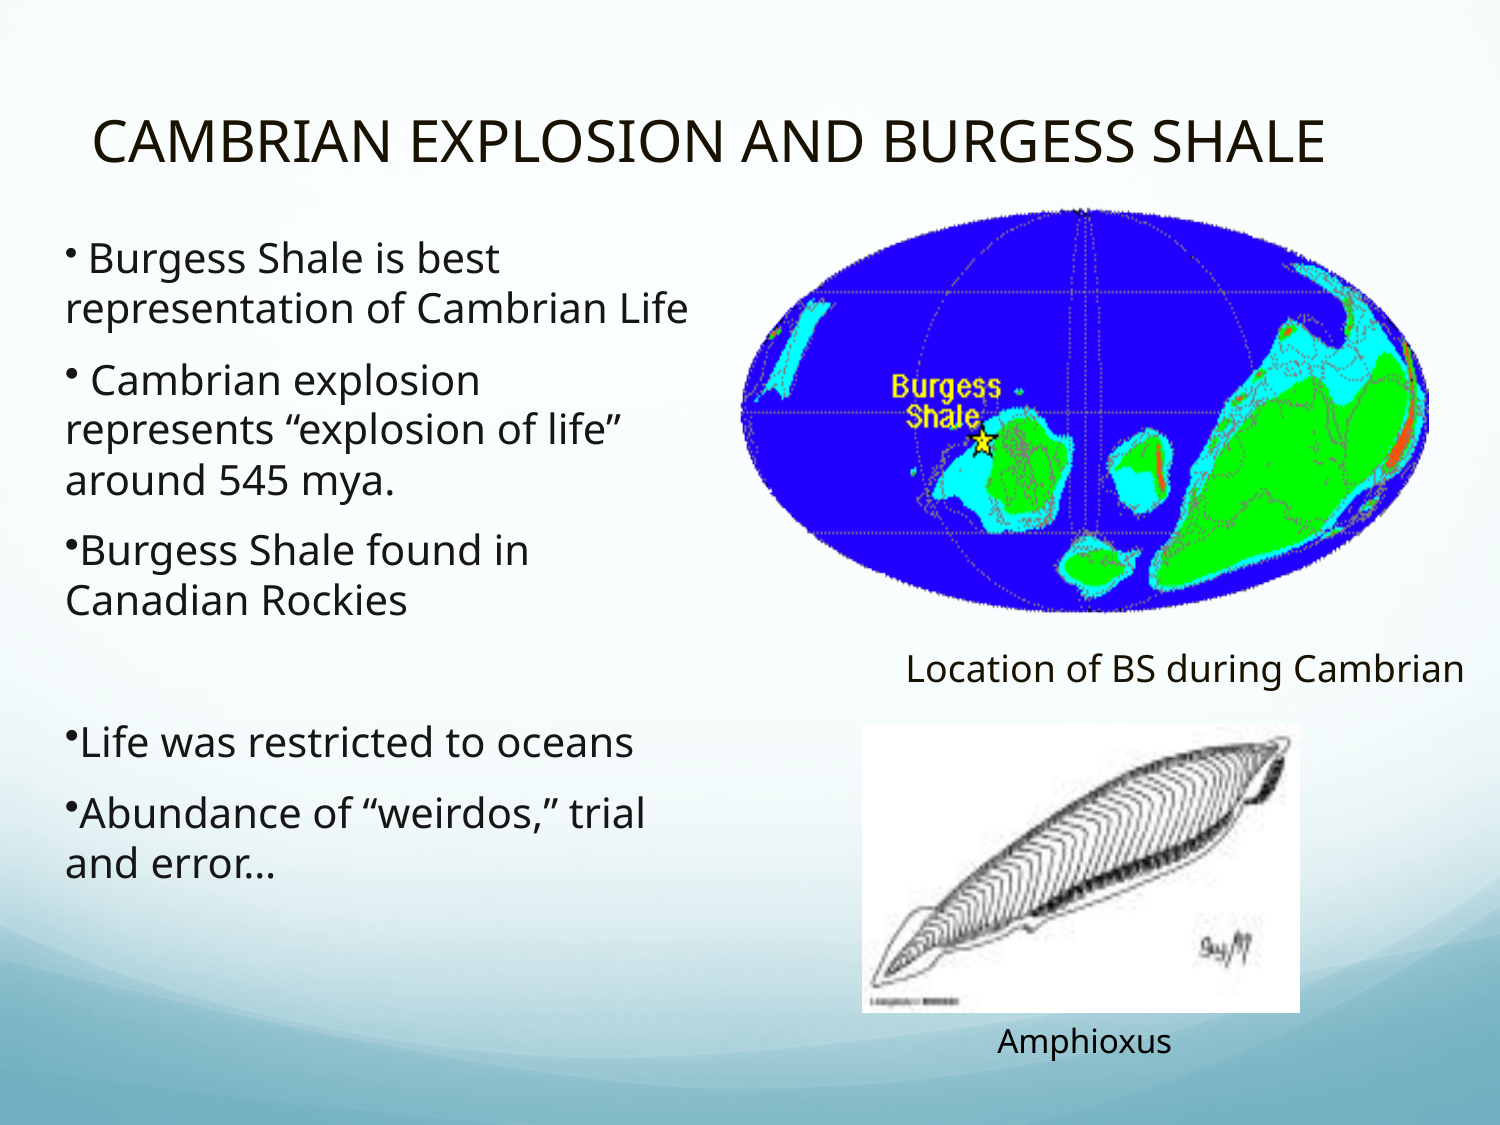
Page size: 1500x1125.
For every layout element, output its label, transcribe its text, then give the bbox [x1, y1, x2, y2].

text_box Location of BS during Cambrian [890, 637, 1481, 698]
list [736, 199, 1429, 626]
text_box Amphioxus [982, 1027, 1188, 1068]
title CAMBRIAN EXPLOSION AND BURGESS SHALE [50, 57, 1370, 182]
picture [861, 724, 1301, 1013]
text_box Burgess Shale is best representation of Cambrian Life Cambrian explosion represents “explosion of life” around 545 mya. Burgess Shale found in Canadian Rockies Life was restricted to oceans Abundance of “weirdos,” trial and error… [49, 224, 713, 895]
